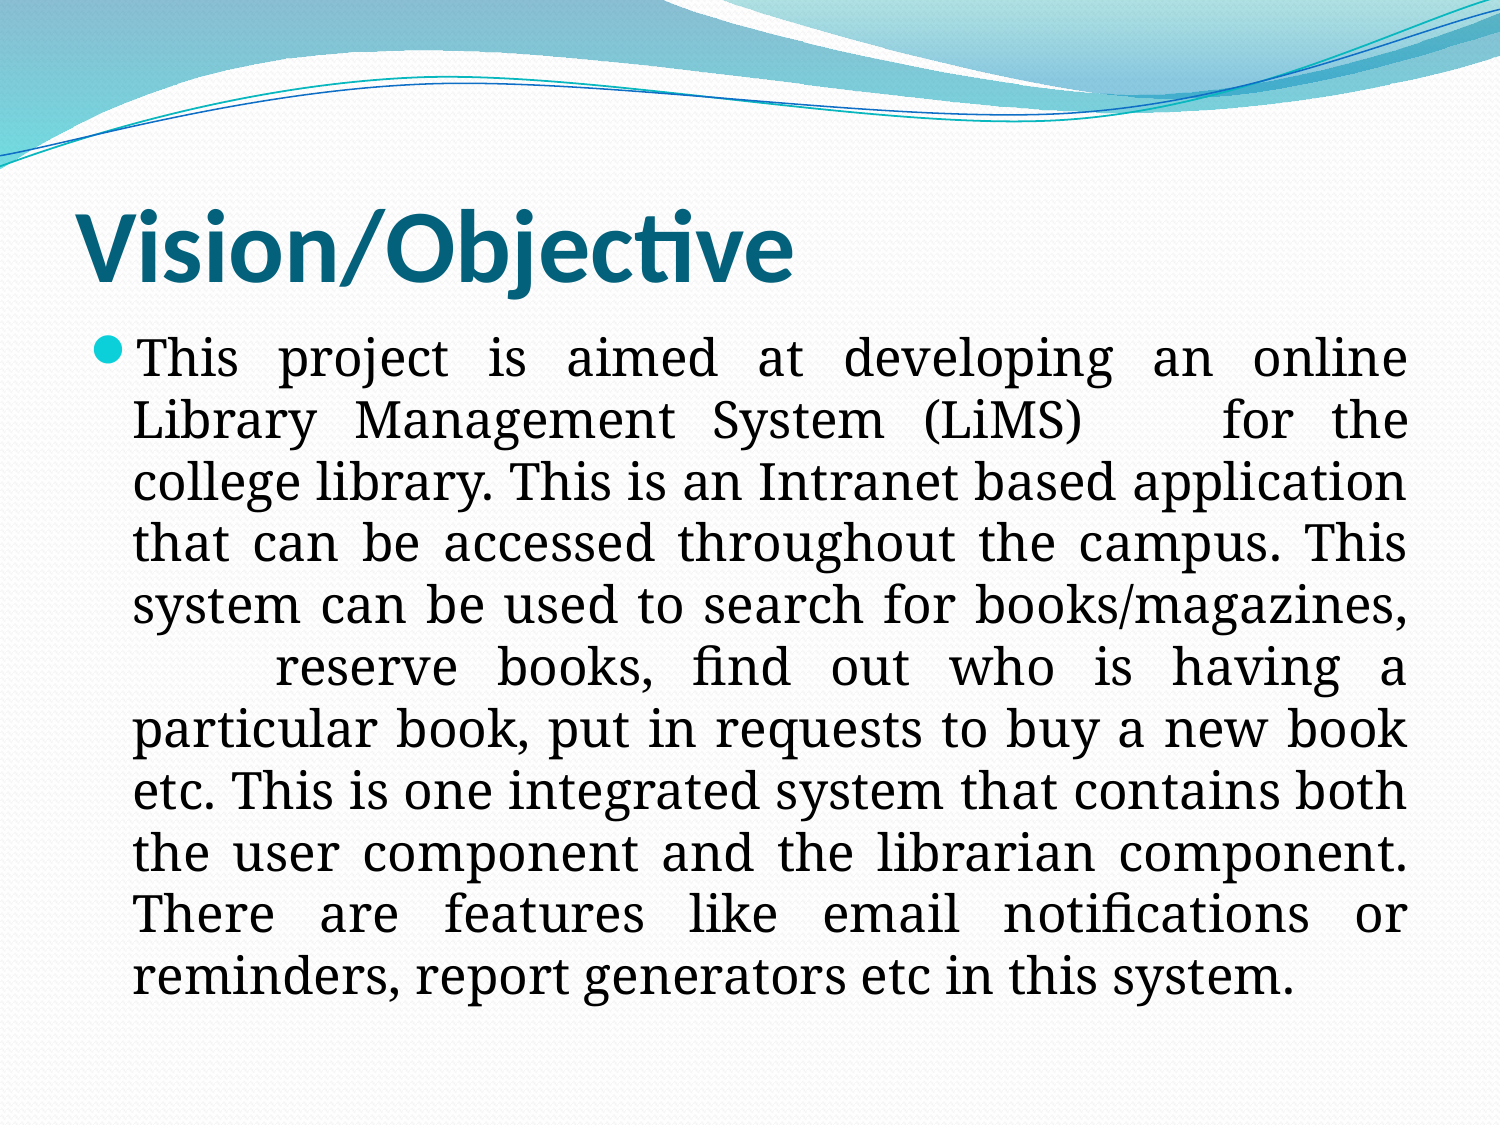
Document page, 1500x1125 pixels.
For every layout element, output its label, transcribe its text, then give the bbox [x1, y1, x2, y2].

list This project is aimed at developing an online Library Management System (LiMS) for the college library. This is an Intranet based application that can be accessed throughout the campus. This system can be used to search for books/magazines, reserve books, find out who is having a particular book, put in requests to buy a new book etc. This is one integrated system that contains both the user component and the librarian component. There are features like email notifications or reminders, report generators etc in this system. [75, 317, 1425, 1038]
title Vision/Objective [75, 115, 1425, 303]
